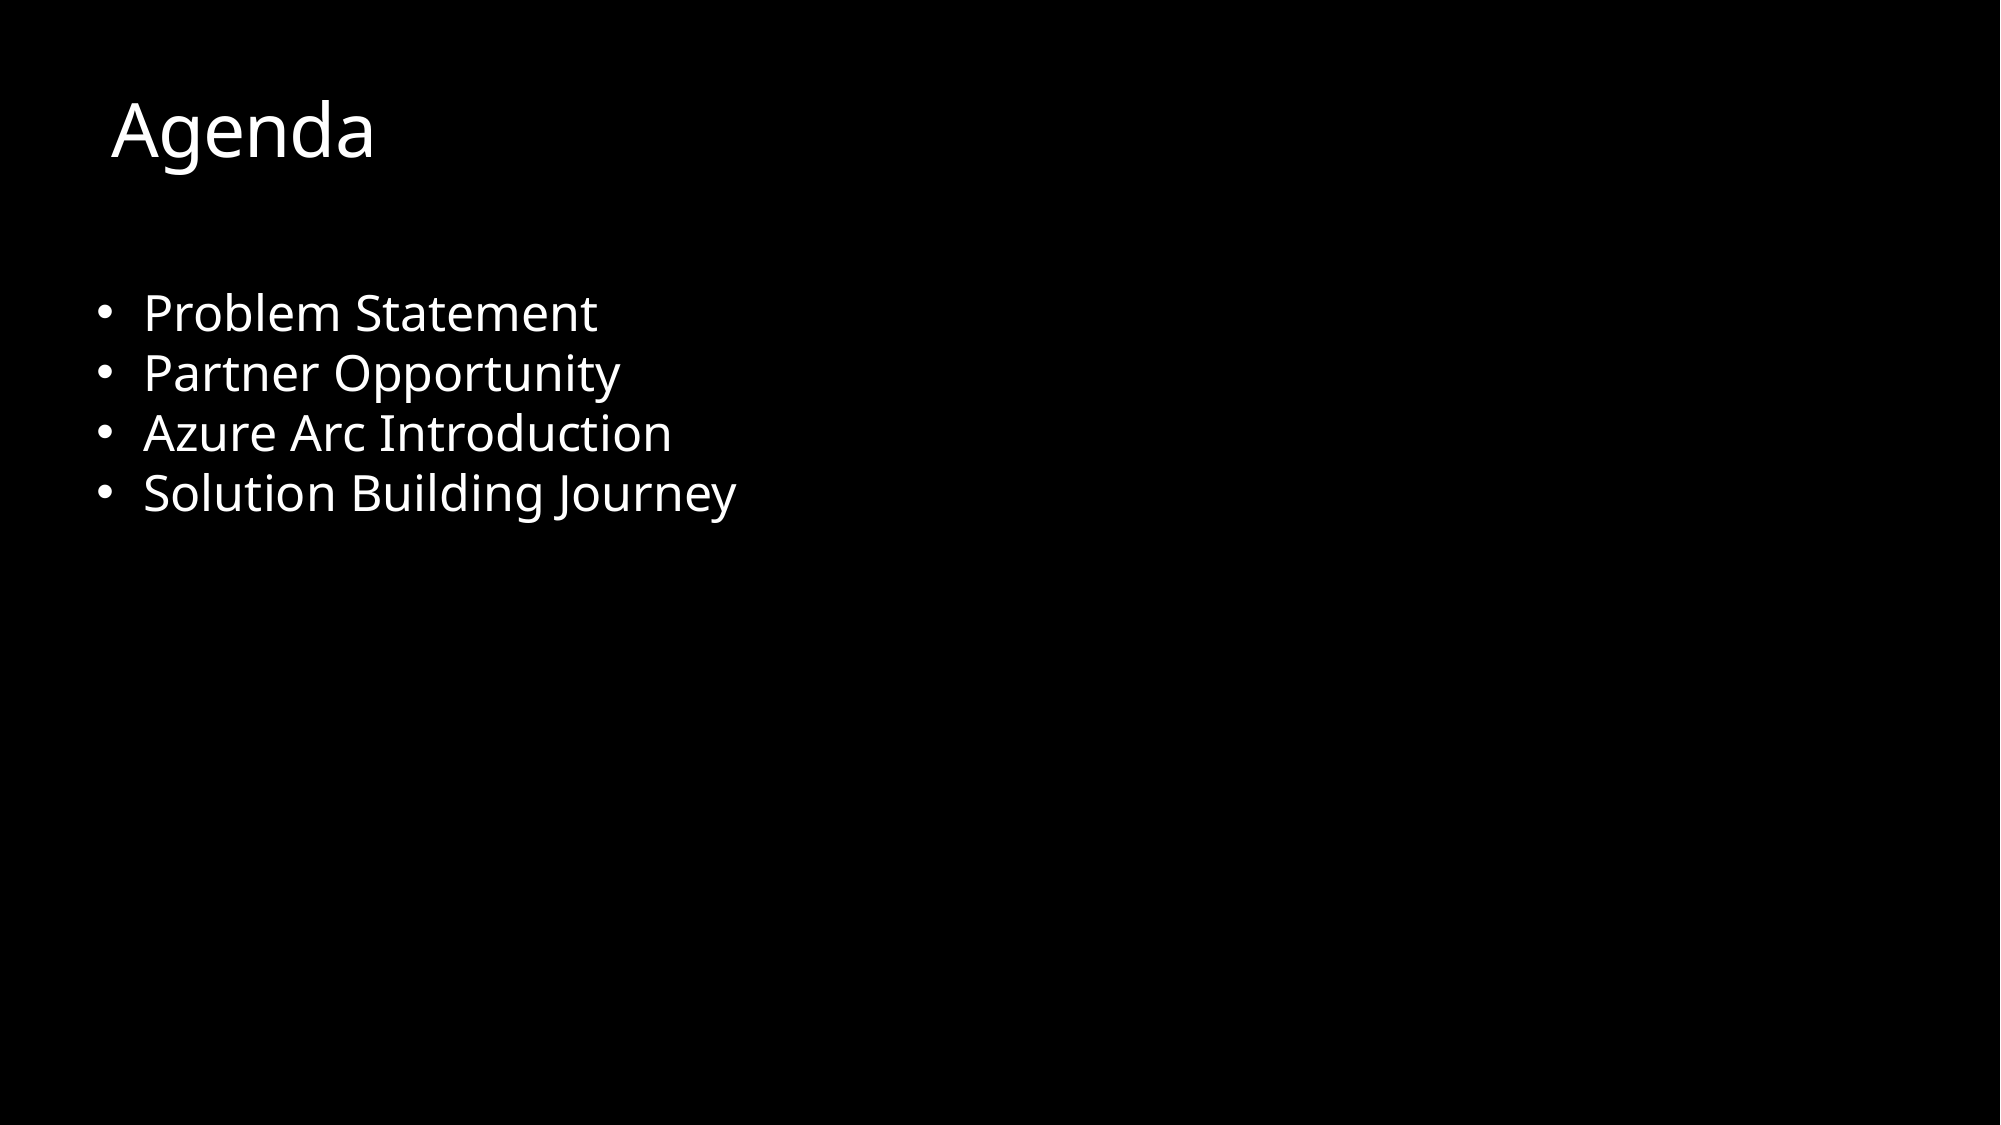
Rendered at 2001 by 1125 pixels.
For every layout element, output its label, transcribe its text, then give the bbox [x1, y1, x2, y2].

text_box Problem Statement Partner Opportunity Azure Arc Introduction Solution Building Journey [96, 280, 1091, 522]
text_box Agenda [96, 75, 1904, 166]
